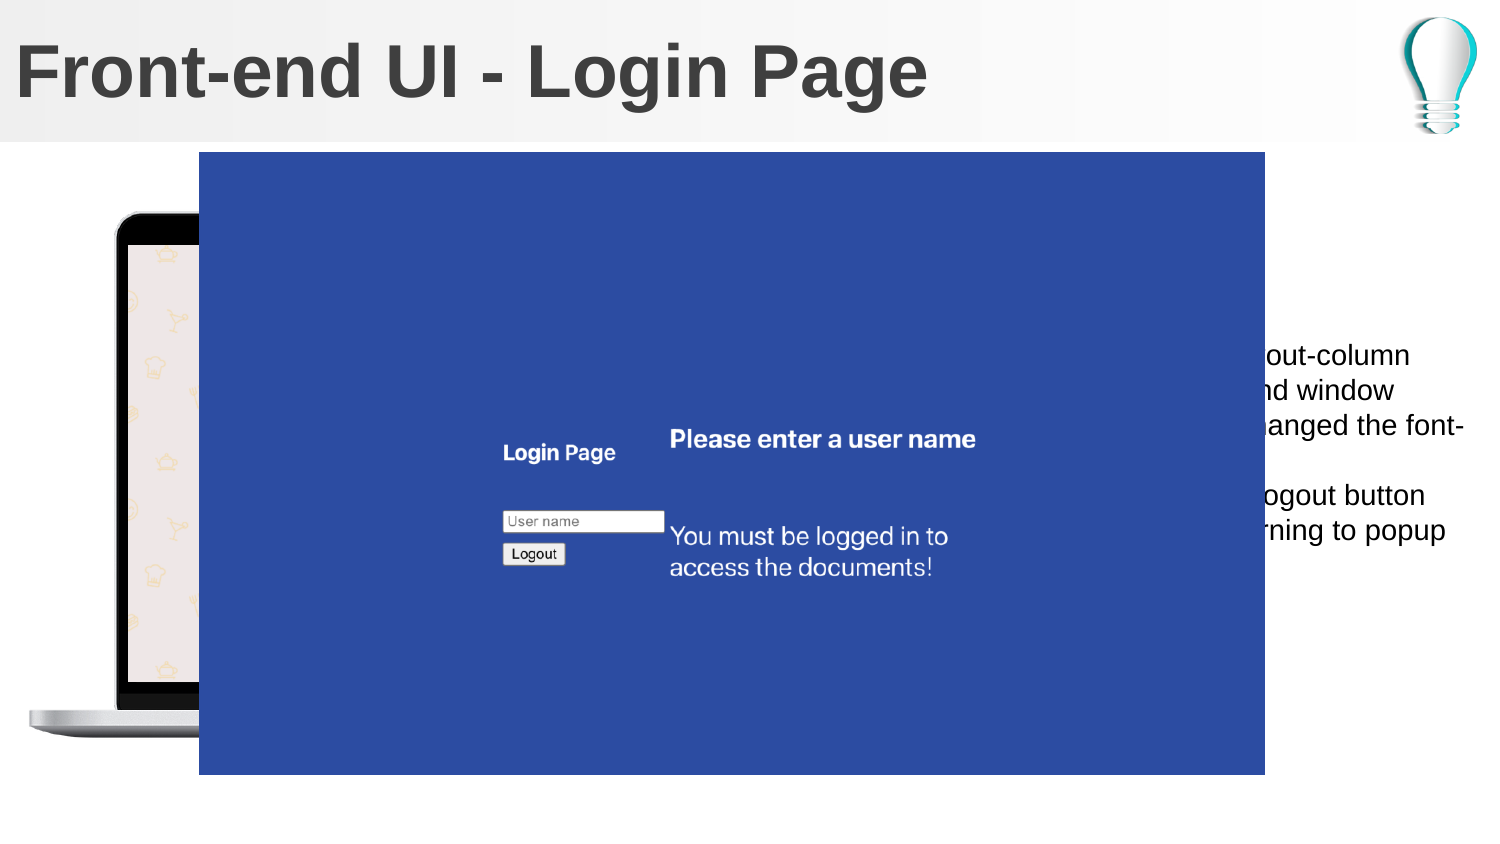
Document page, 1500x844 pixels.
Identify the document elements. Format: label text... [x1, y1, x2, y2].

picture [15, 151, 1265, 776]
text_box Changed Login page layout-column Added a login background window Added app name and changed the font-size of texts Removed unnecessary logout button Changed user name warning to popup warning message [1269, 321, 1488, 597]
title Front-end UI - Login Page [0, 4, 1500, 132]
